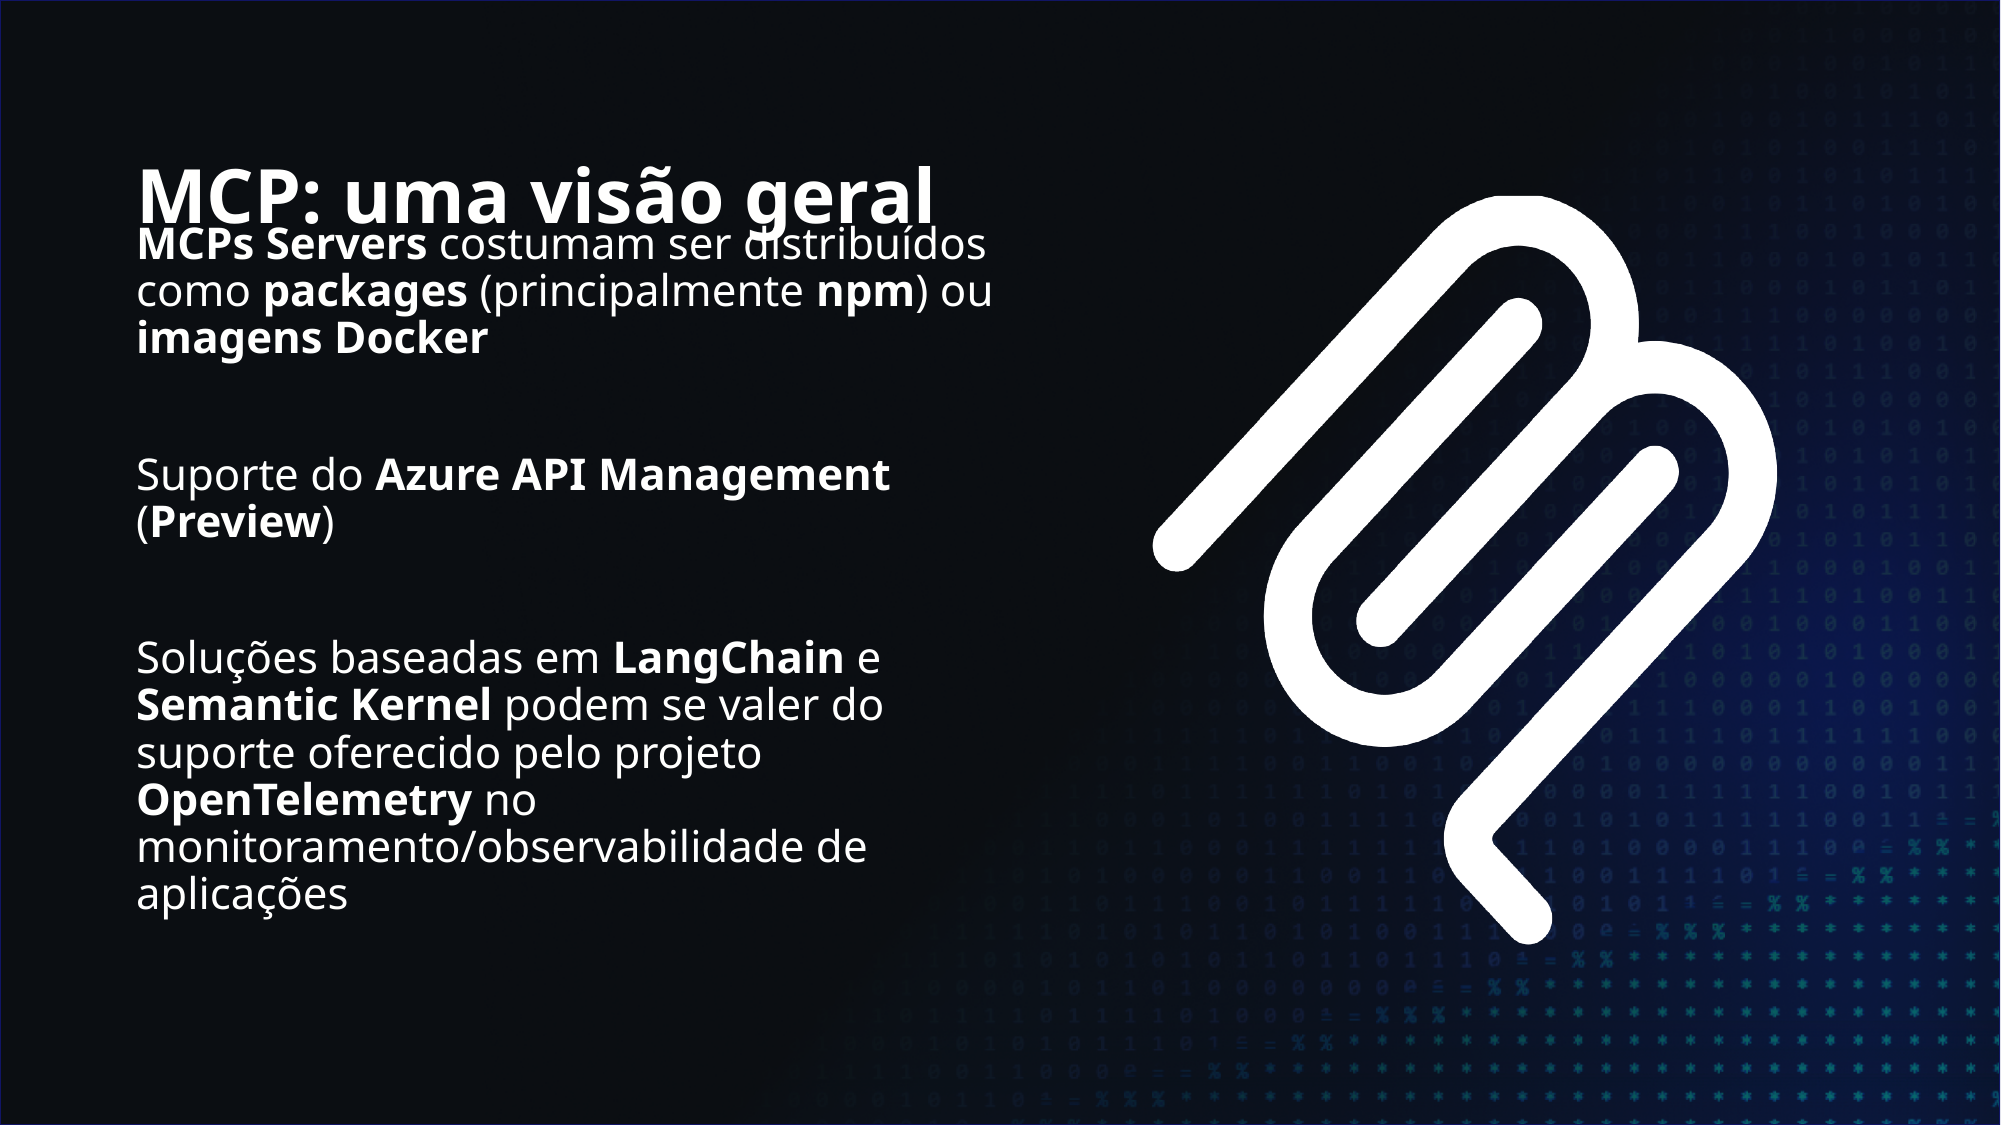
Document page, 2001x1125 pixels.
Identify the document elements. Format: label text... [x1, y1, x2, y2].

list MCP: uma visão geral [121, 151, 1124, 240]
list MCPs Servers costumam ser distribuídos como packages (principalmente npm) ou imagens Docker Suporte do Azure API Management (Preview) Soluções baseadas em LangChain e Semantic Kernel podem se valer do suporte oferecido pelo projeto OpenTelemetry no monitoramento/observabilidade de aplicações [121, 256, 1024, 927]
picture [1, 1, 1999, 1124]
